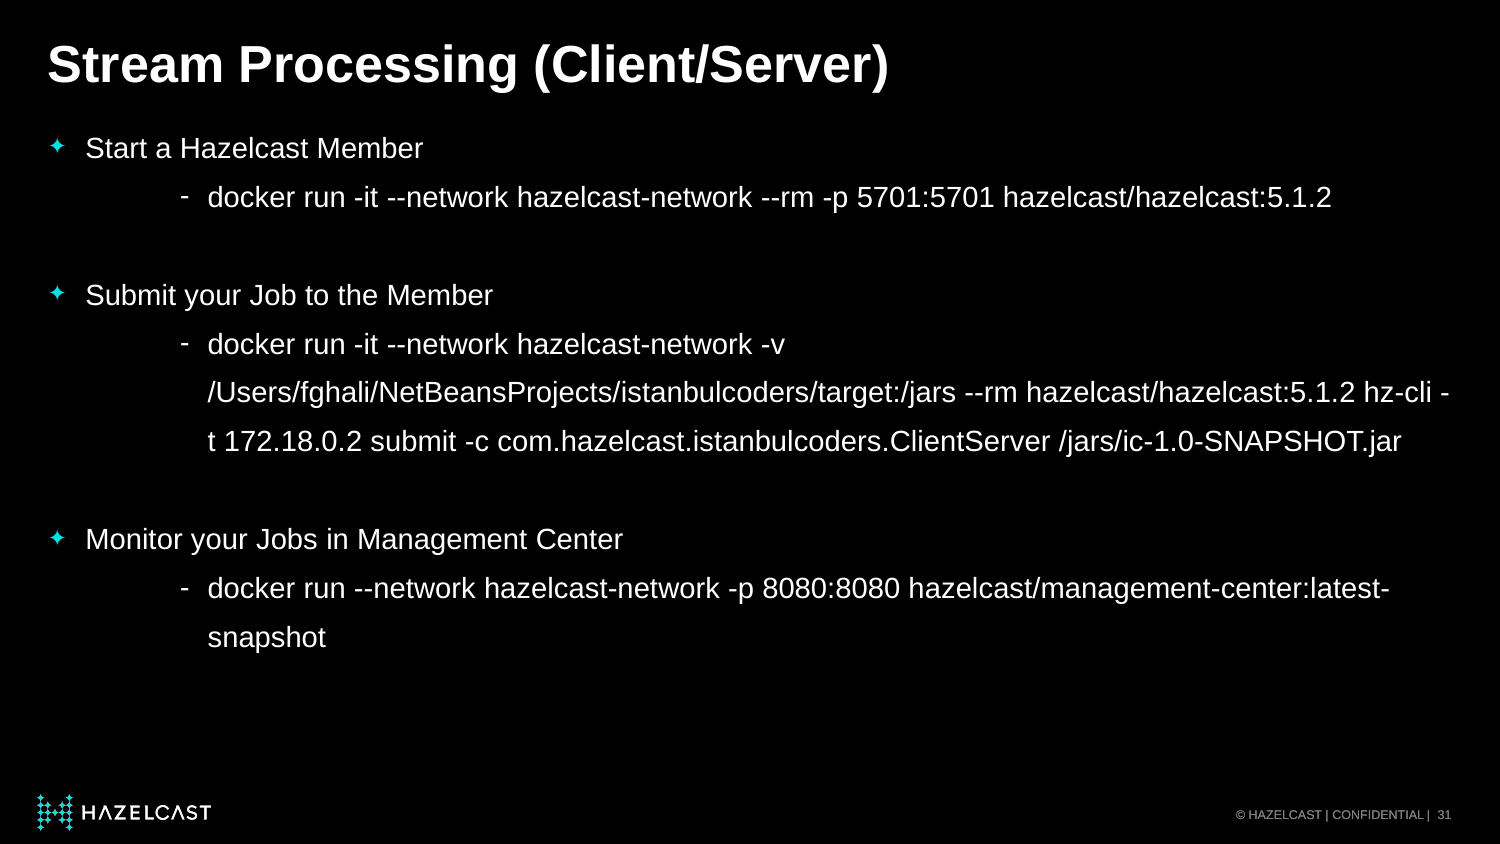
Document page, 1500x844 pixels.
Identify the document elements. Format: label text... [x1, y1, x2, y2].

picture [37, 794, 211, 831]
list Start a Hazelcast Member docker run -it --network hazelcast-network --rm -p 5701:5701 hazelcast/hazelcast:5.1.2 Submit your Job to the Member docker run -it --network hazelcast-network -v /Users/fghali/NetBeansProjects/istanbulcoders/target:/jars --rm hazelcast/hazelcast:5.1.2 hz-cli -t 172.18.0.2 submit -c com.hazelcast.istanbulcoders.ClientServer /jars/ic-1.0-SNAPSHOT.jar Monitor your Jobs in Management Center docker run --network hazelcast-network -p 8080:8080 hazelcast/management-center:latest-snapshot [37, 109, 1463, 782]
title Stream Processing (Client/Server) [37, 37, 1463, 97]
